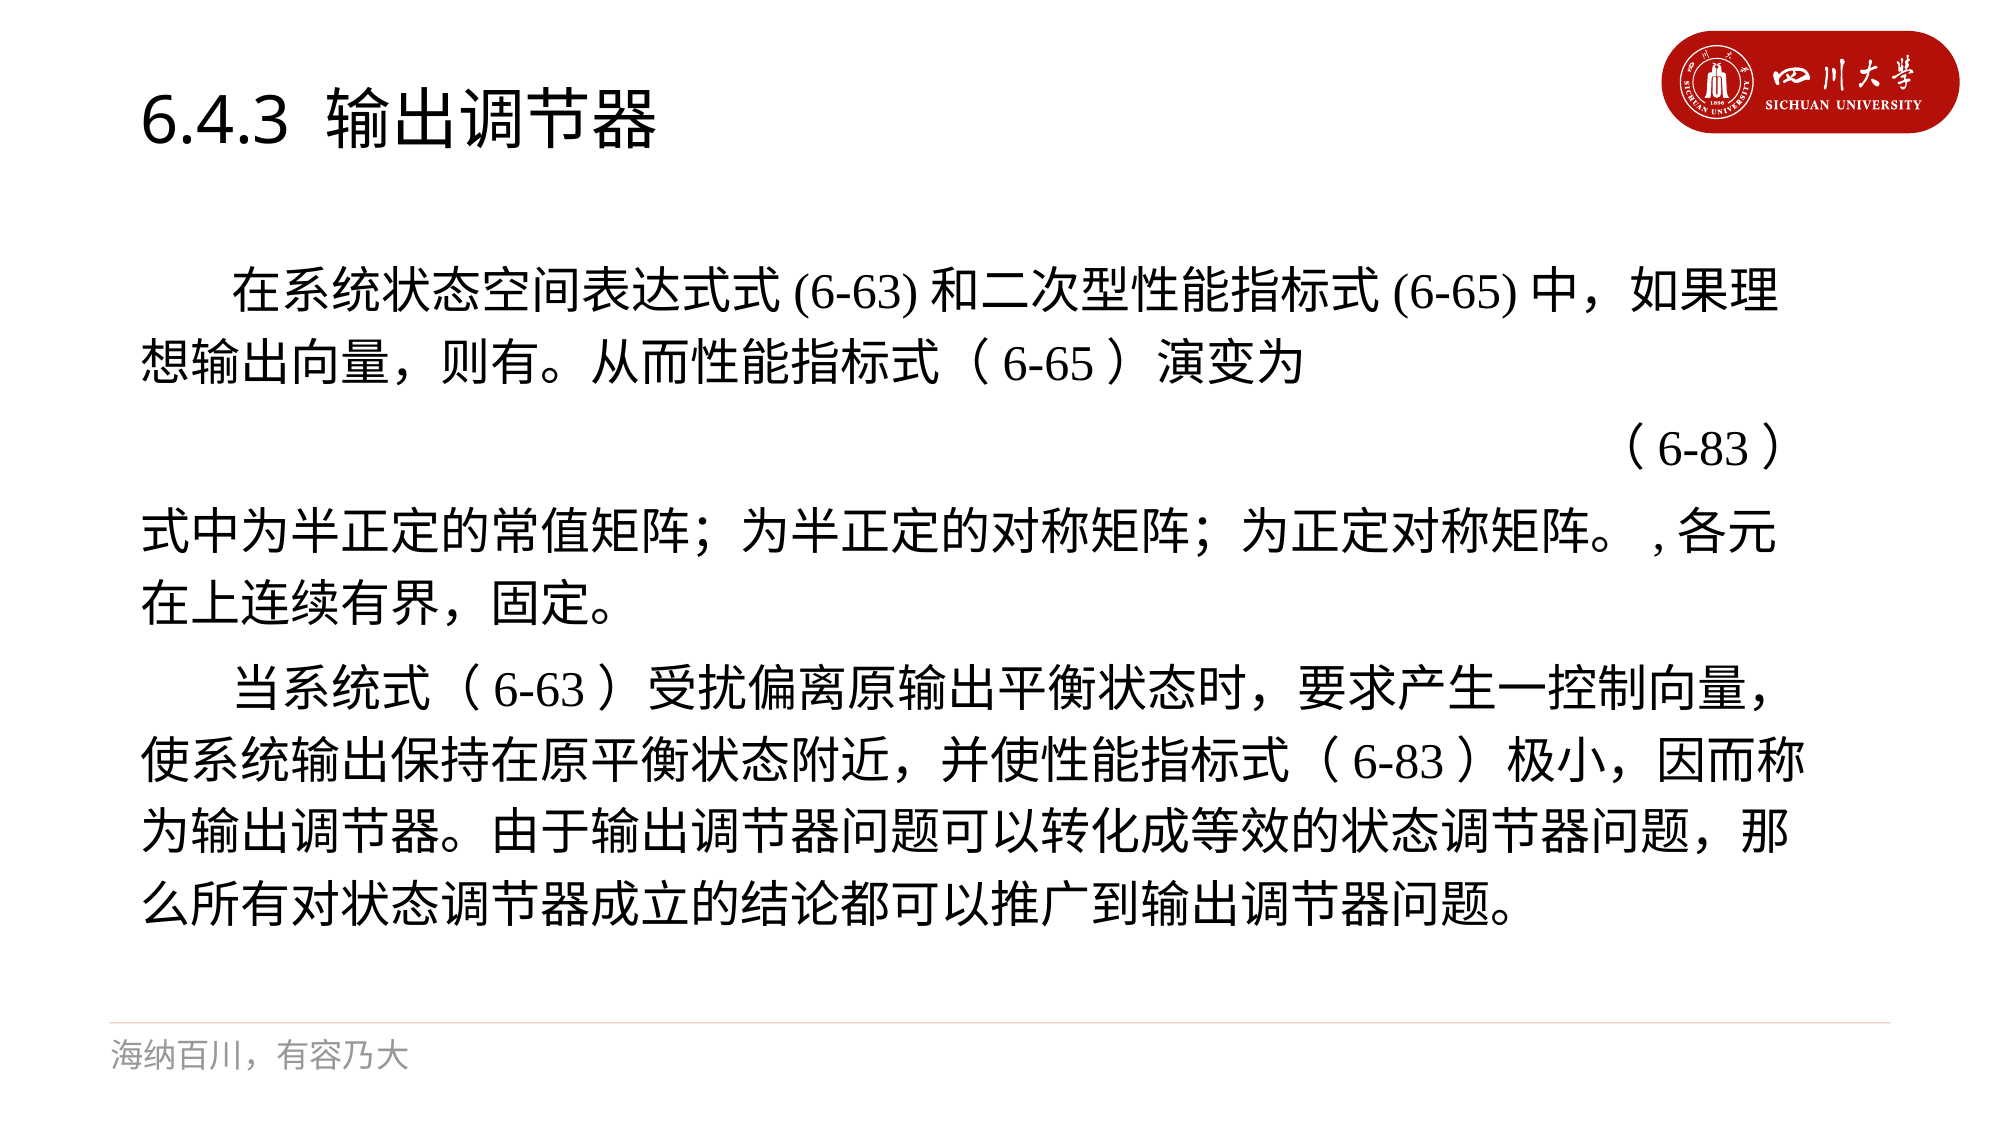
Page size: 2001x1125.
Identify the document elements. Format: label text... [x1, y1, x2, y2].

title 6.4.3 输出调节器 [125, 78, 1827, 190]
